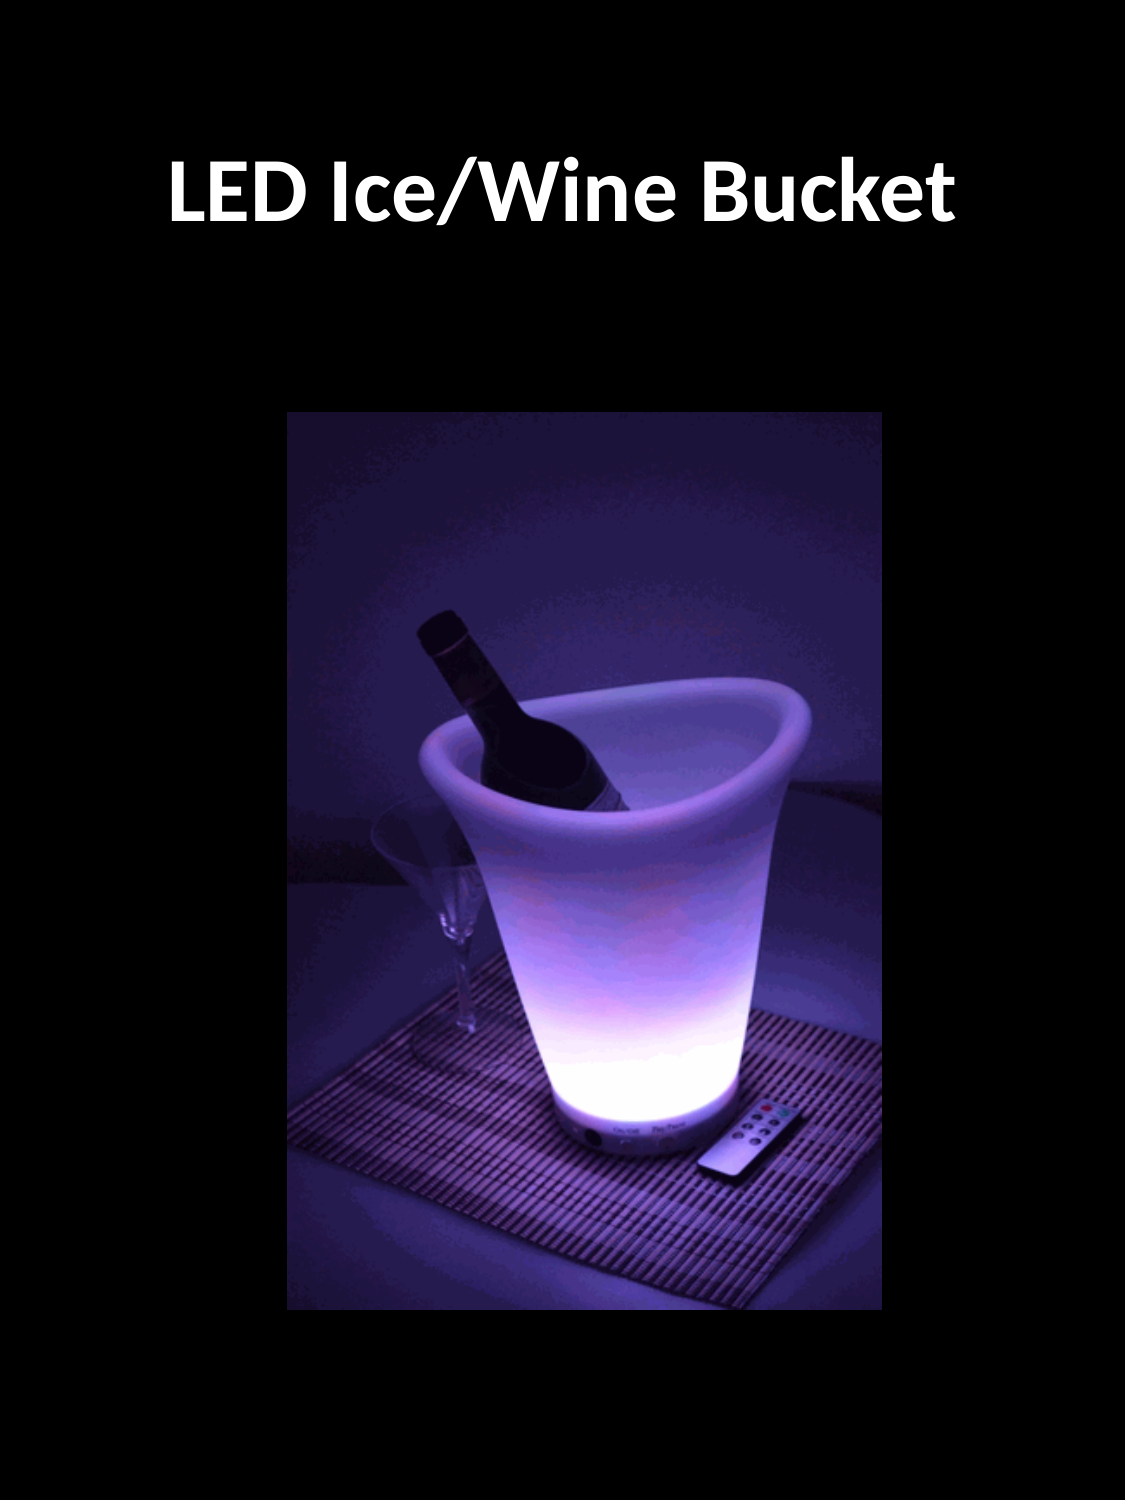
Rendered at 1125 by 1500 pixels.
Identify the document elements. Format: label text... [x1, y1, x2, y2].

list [287, 412, 882, 1311]
title LED Ice/Wine Bucket [56, 60, 1069, 310]
